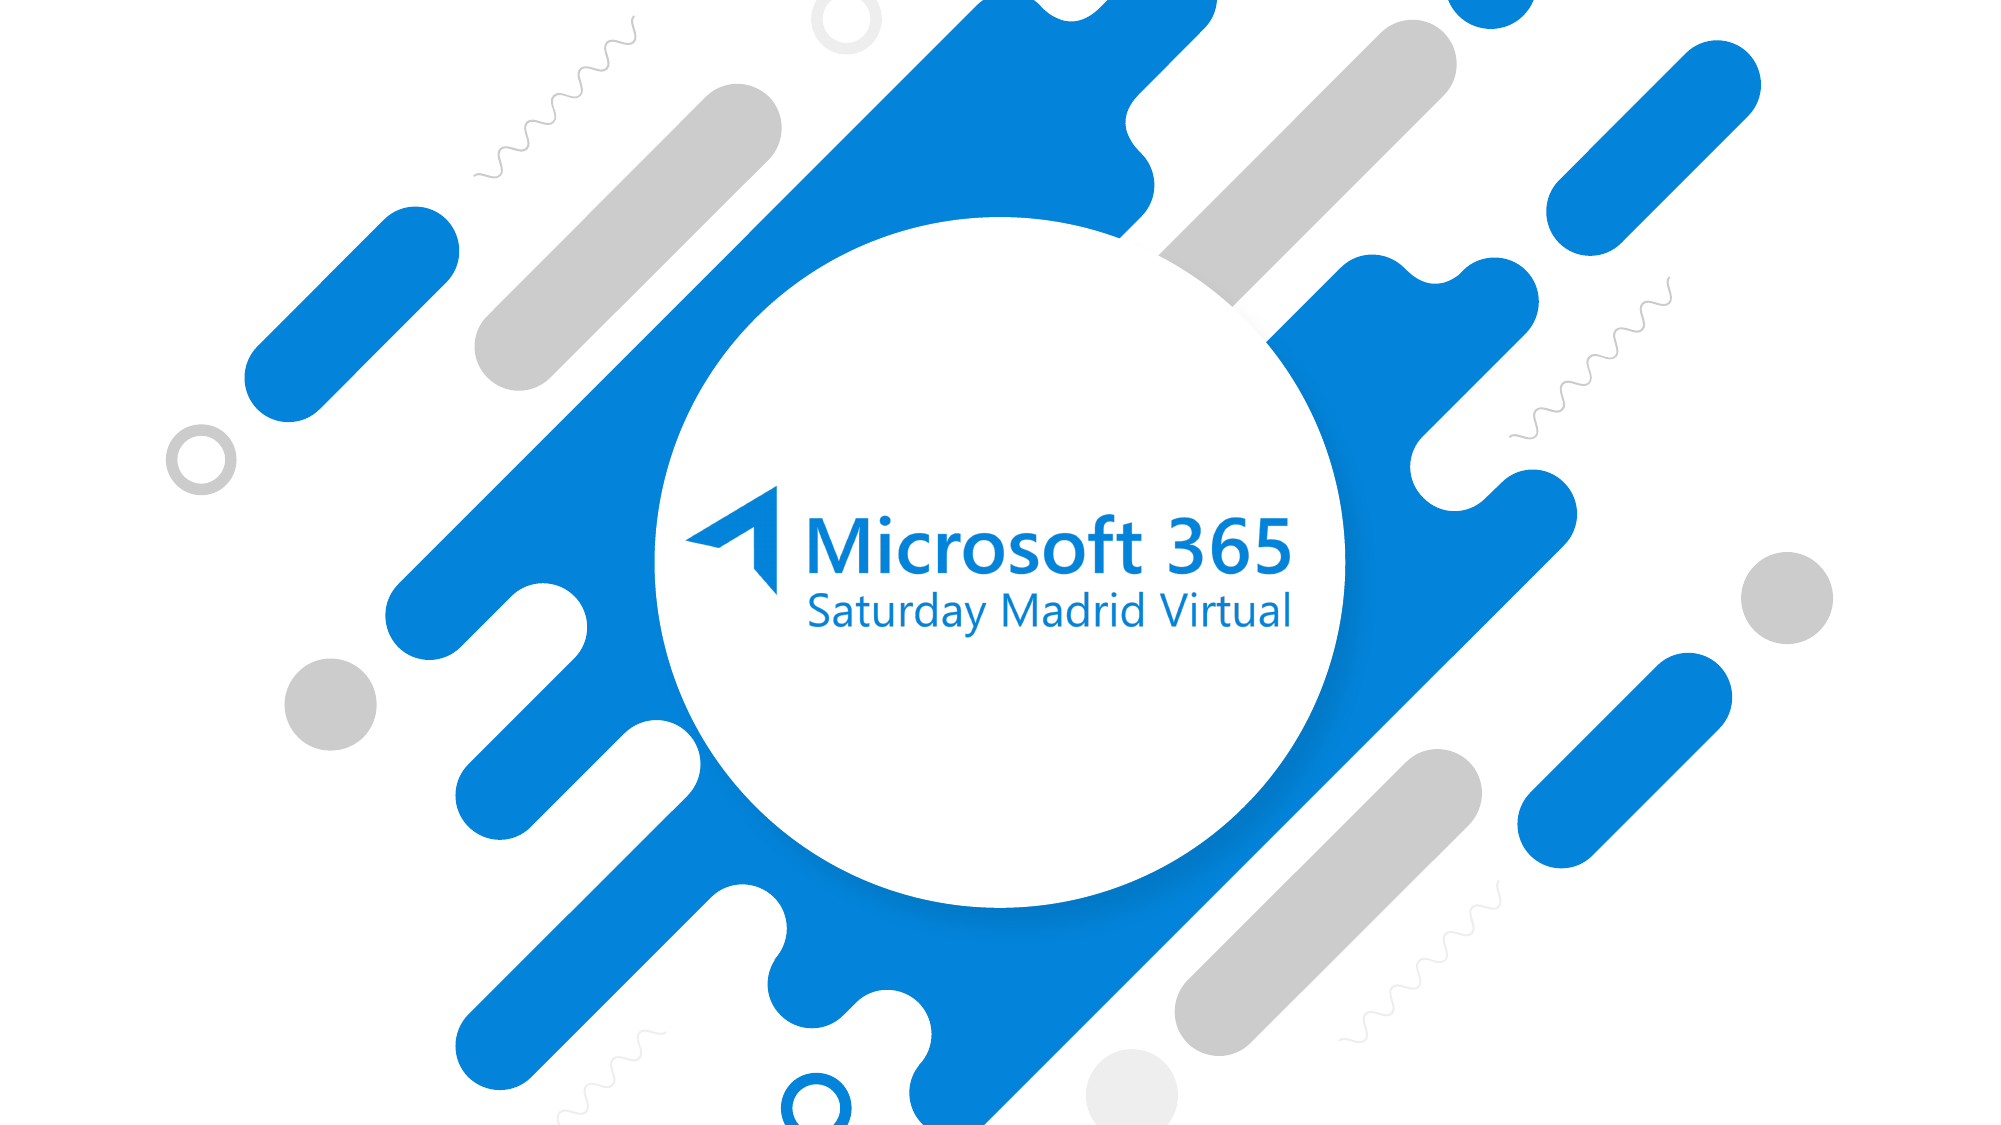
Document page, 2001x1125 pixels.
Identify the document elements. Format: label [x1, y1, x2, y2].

picture [661, 462, 1314, 663]
